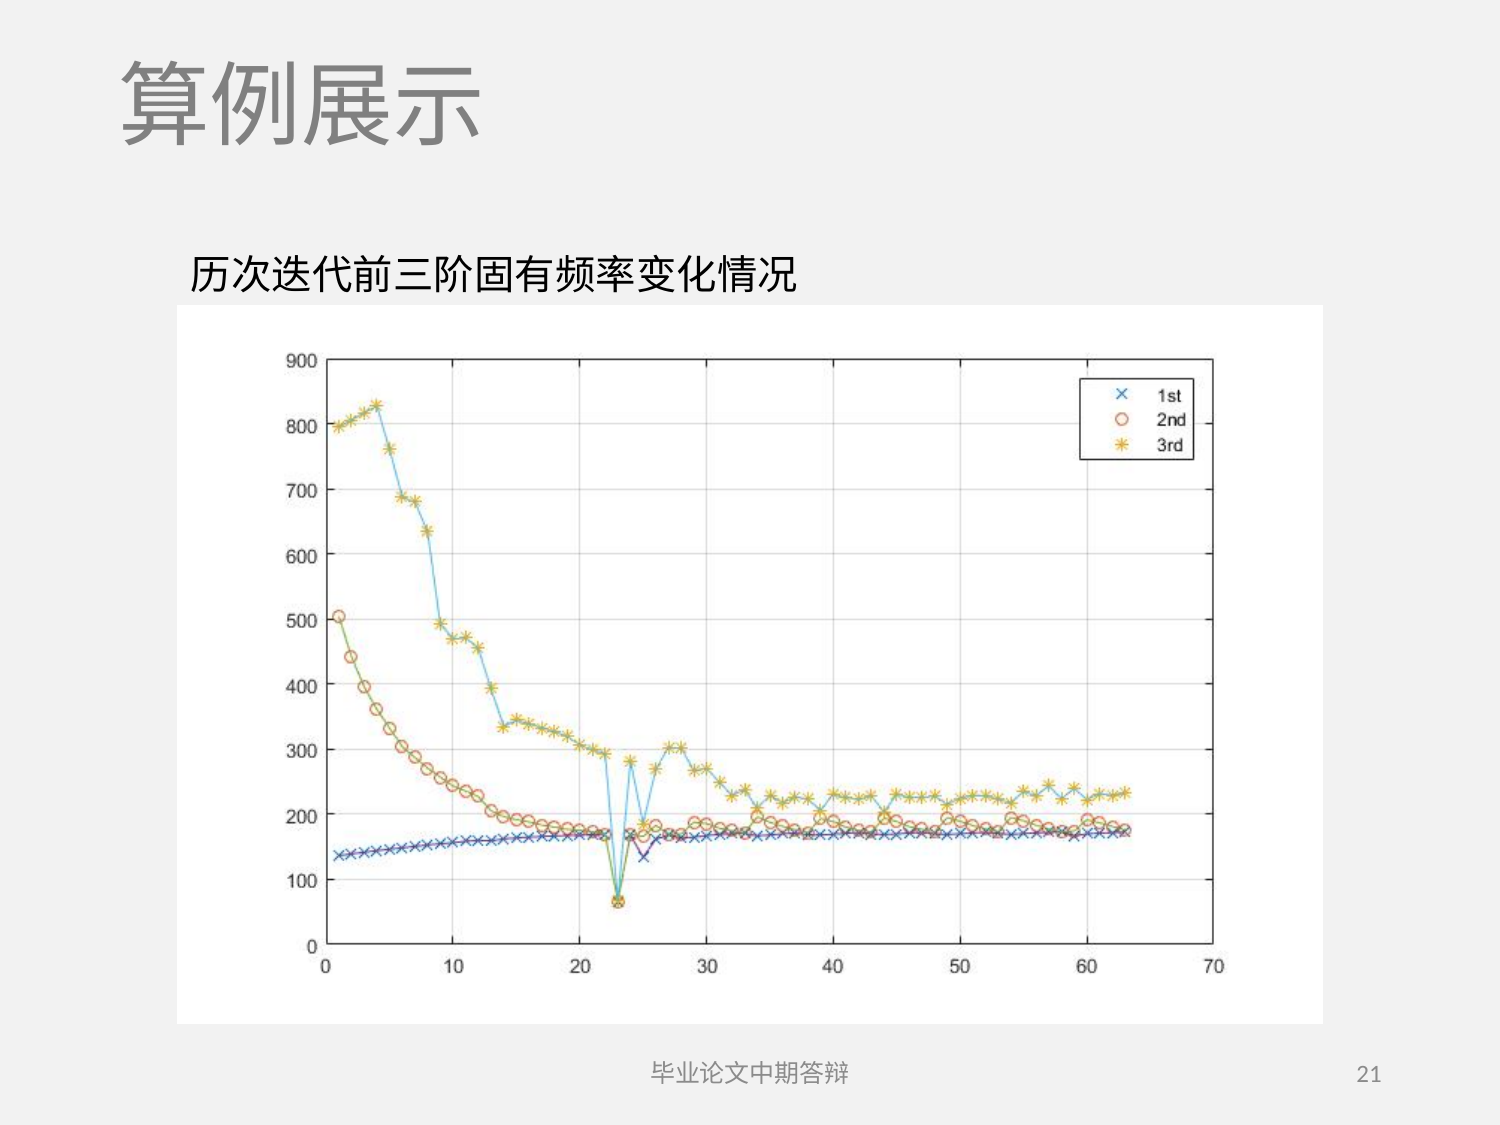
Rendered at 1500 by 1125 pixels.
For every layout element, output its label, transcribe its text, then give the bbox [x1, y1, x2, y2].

picture [177, 305, 1323, 1024]
list 历次迭代前三阶固有频率变化情况 [103, 217, 1397, 306]
title 算例展示 [103, 0, 1397, 217]
footer 毕业论文中期答辩 [496, 1042, 1004, 1103]
slide_number 21 [1059, 1042, 1397, 1103]
